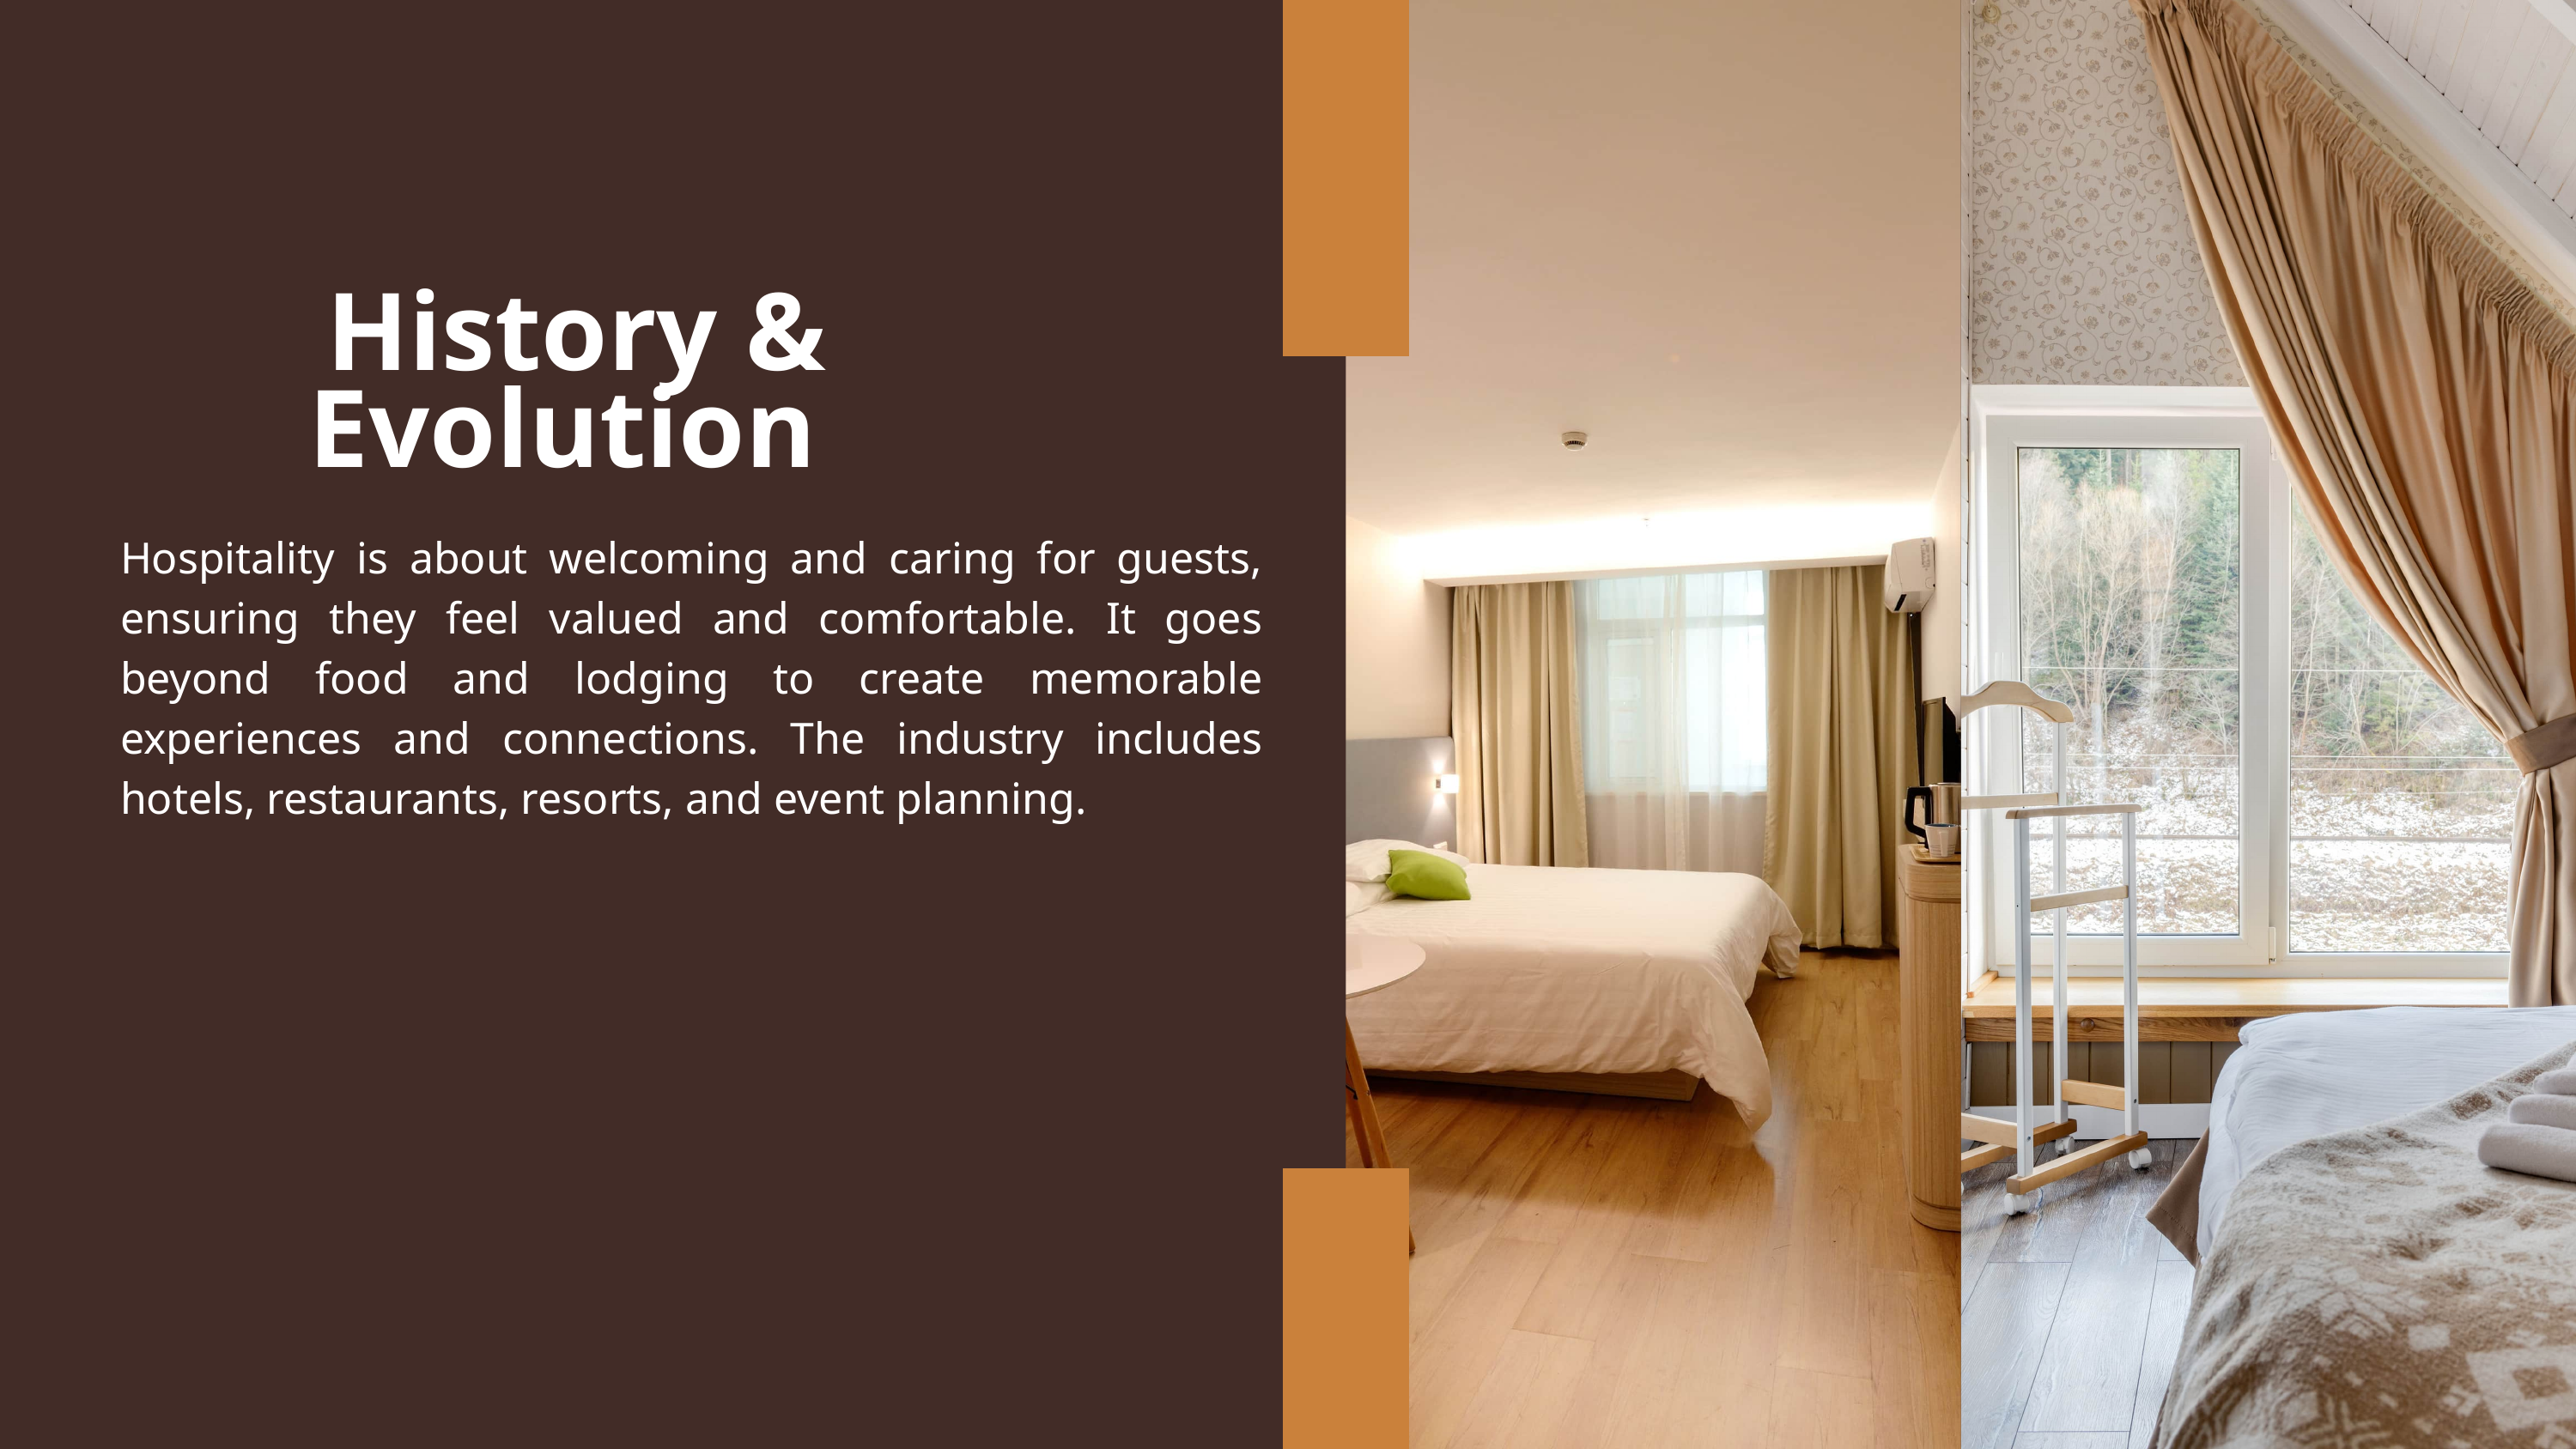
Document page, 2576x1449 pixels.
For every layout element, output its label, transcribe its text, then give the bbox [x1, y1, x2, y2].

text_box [1964, 0, 2576, 1449]
text_box History & Evolution [120, 295, 1034, 489]
text_box Hospitality is about welcoming and caring for guests, ensuring they feel valued and comfortable. It goes beyond food and lodging to create memorable experiences and connections. The industry includes hotels, restaurants, resorts, and event planning. [120, 522, 1264, 823]
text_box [1282, 1168, 1410, 1449]
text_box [1282, 0, 1410, 356]
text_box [1346, 0, 1961, 1449]
